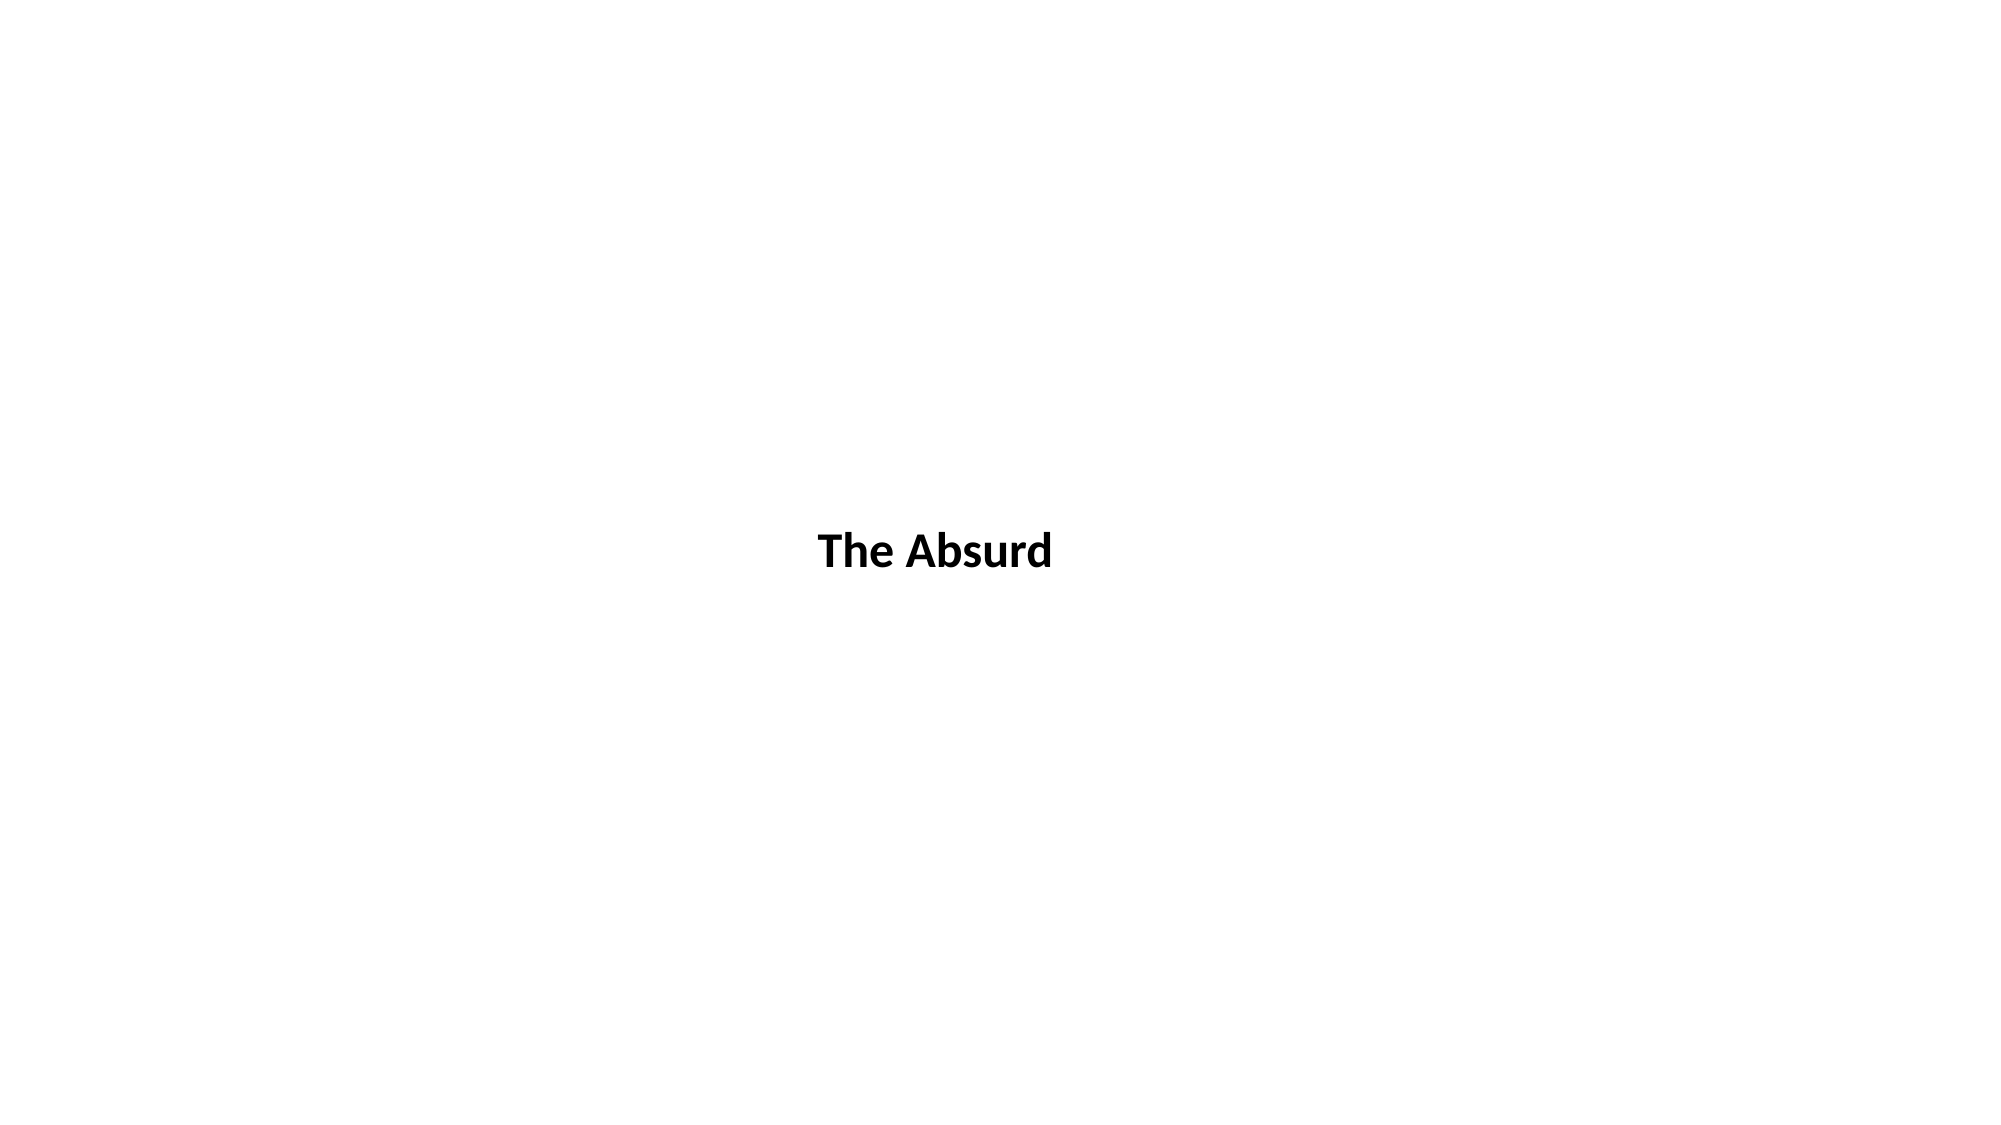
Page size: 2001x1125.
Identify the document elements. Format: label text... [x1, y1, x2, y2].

text_box The Absurd [803, 510, 1166, 586]
